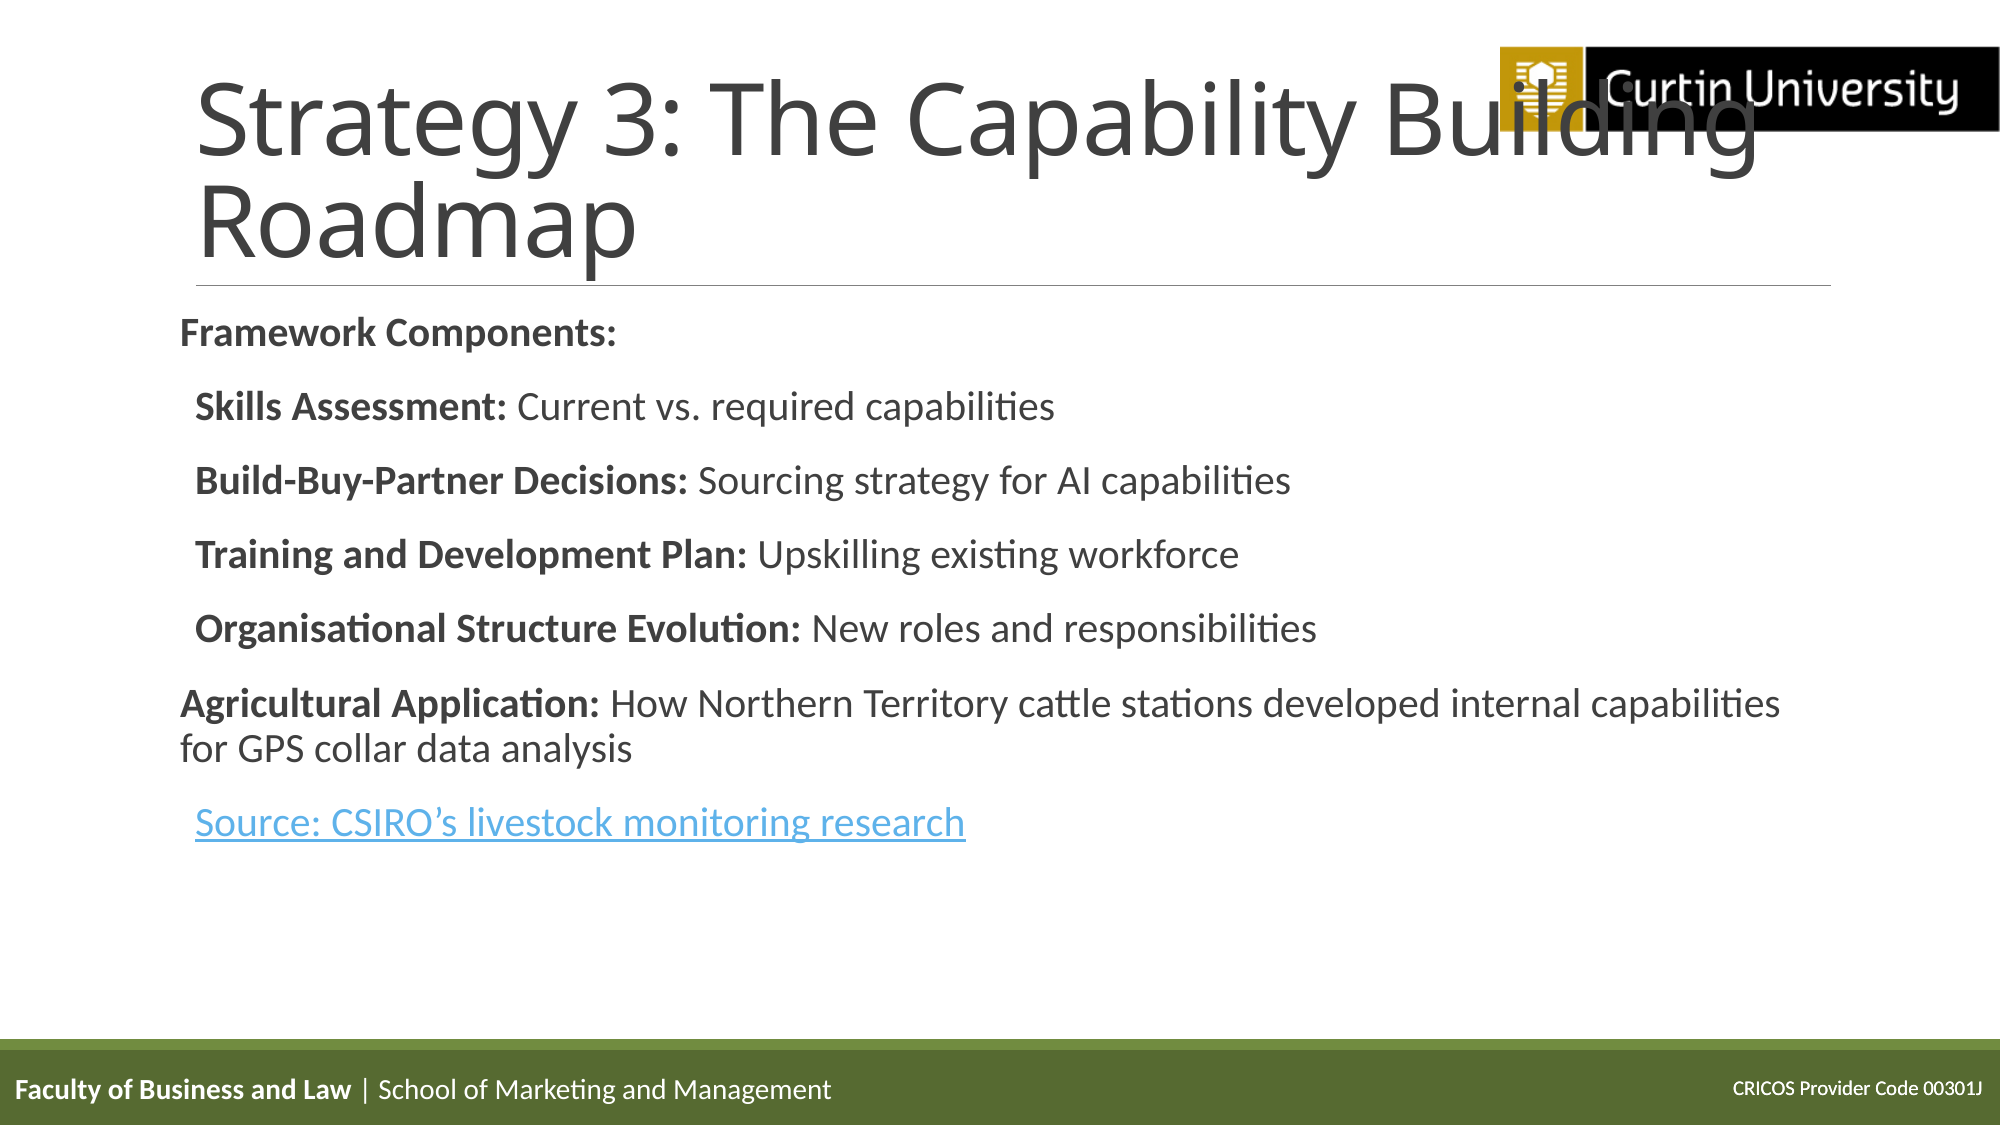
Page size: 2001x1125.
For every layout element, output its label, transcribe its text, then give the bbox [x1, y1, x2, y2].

title Strategy 3: The Capability Building Roadmap [180, 47, 1830, 285]
list Framework Components: Skills Assessment: Current vs. required capabilities Build-Buy-Partner Decisions: Sourcing strategy for AI capabilities Training and Development Plan: Upskilling existing workforce Organisational Structure Evolution: New roles and responsibilities Agricultural Application: How Northern Territory cattle stations developed internal capabilities for GPS collar data analysis Source: CSIRO’s livestock monitoring research [180, 302, 1830, 963]
footer Faculty of Business and Law | School of Marketing and Management [0, 1057, 1646, 1118]
picture [1500, 46, 2000, 132]
